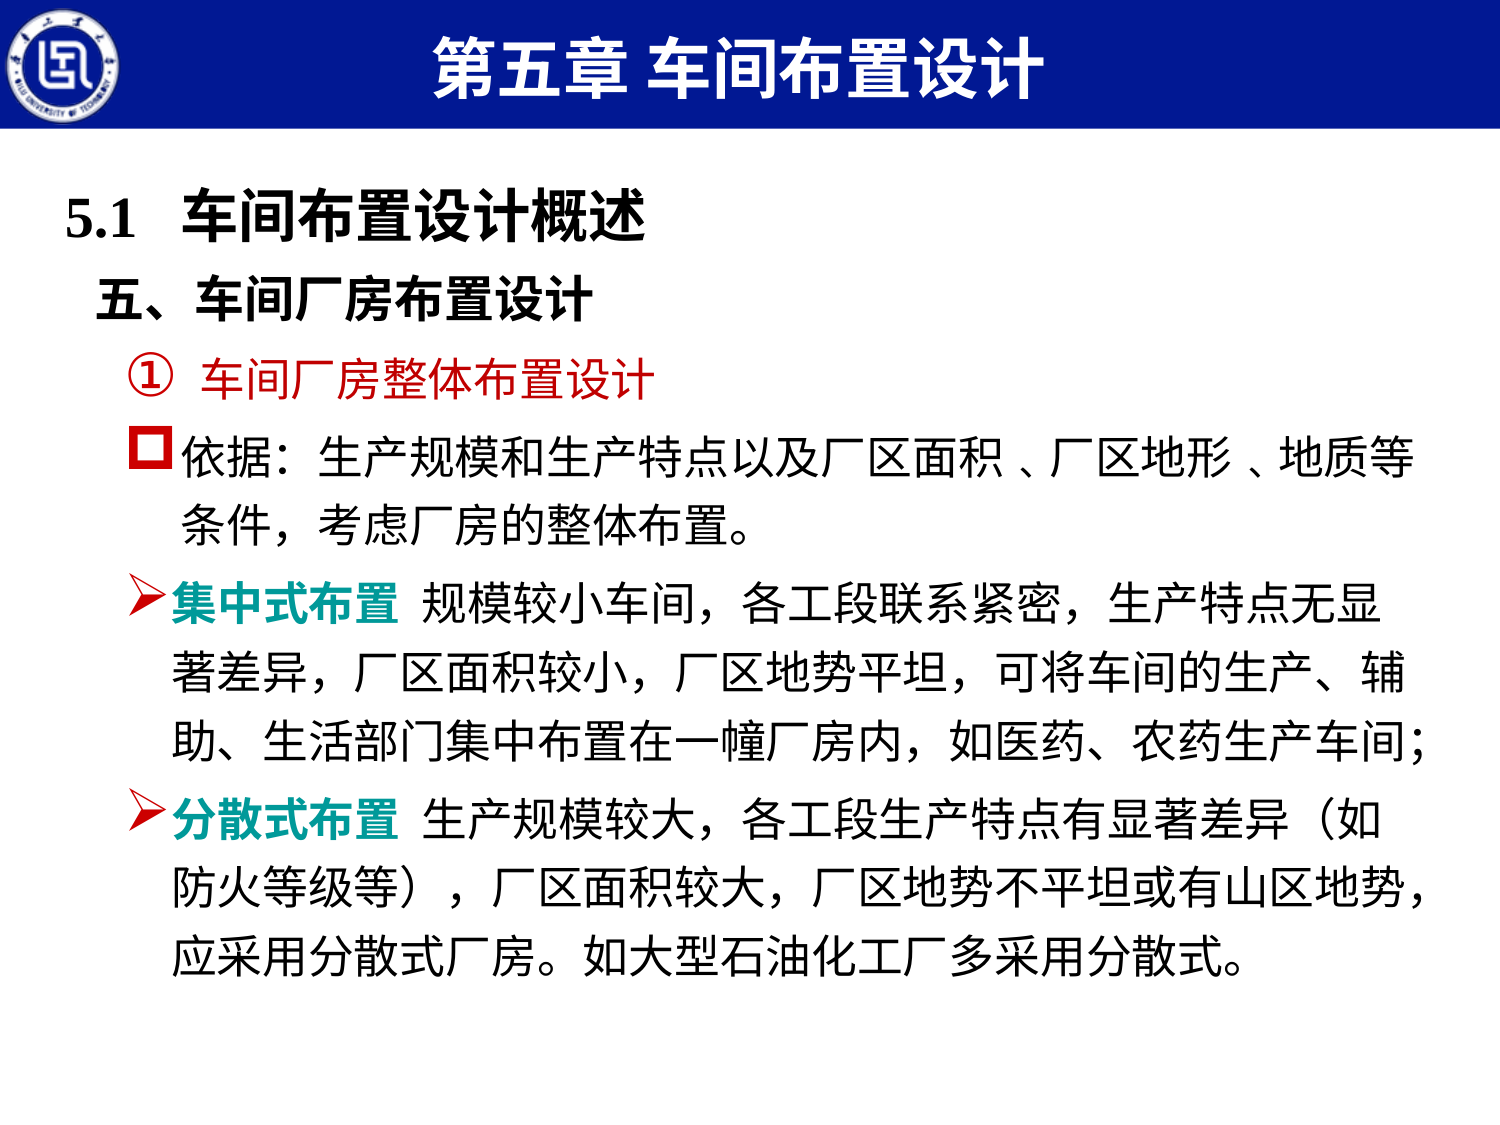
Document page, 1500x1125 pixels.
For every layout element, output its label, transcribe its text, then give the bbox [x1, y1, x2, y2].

text_box 第五章 车间布置设计 [58, 19, 1418, 115]
text_box 5.1 车间布置设计概述 五、车间厂房布置设计 车间厂房整体布置设计 依据：生产规模和生产特点以及厂区面积﹑厂区地形﹑地质等条件，考虑厂房的整体布置。 集中式布置 规模较小车间，各工段联系紧密，生产特点无显著差异，厂区面积较小，厂区地势平坦，可将车间的生产、辅助、生活部门集中布置在一幢厂房内，如医药、农药生产车间； 分散式布置 生产规模较大，各工段生产特点有显著差异（如防火等级等），厂区面积较大，厂区地势不平坦或有山区地势，应采用分散式厂房。如大型石油化工厂多采用分散式。 [50, 172, 1438, 1059]
picture [1, 7, 123, 126]
